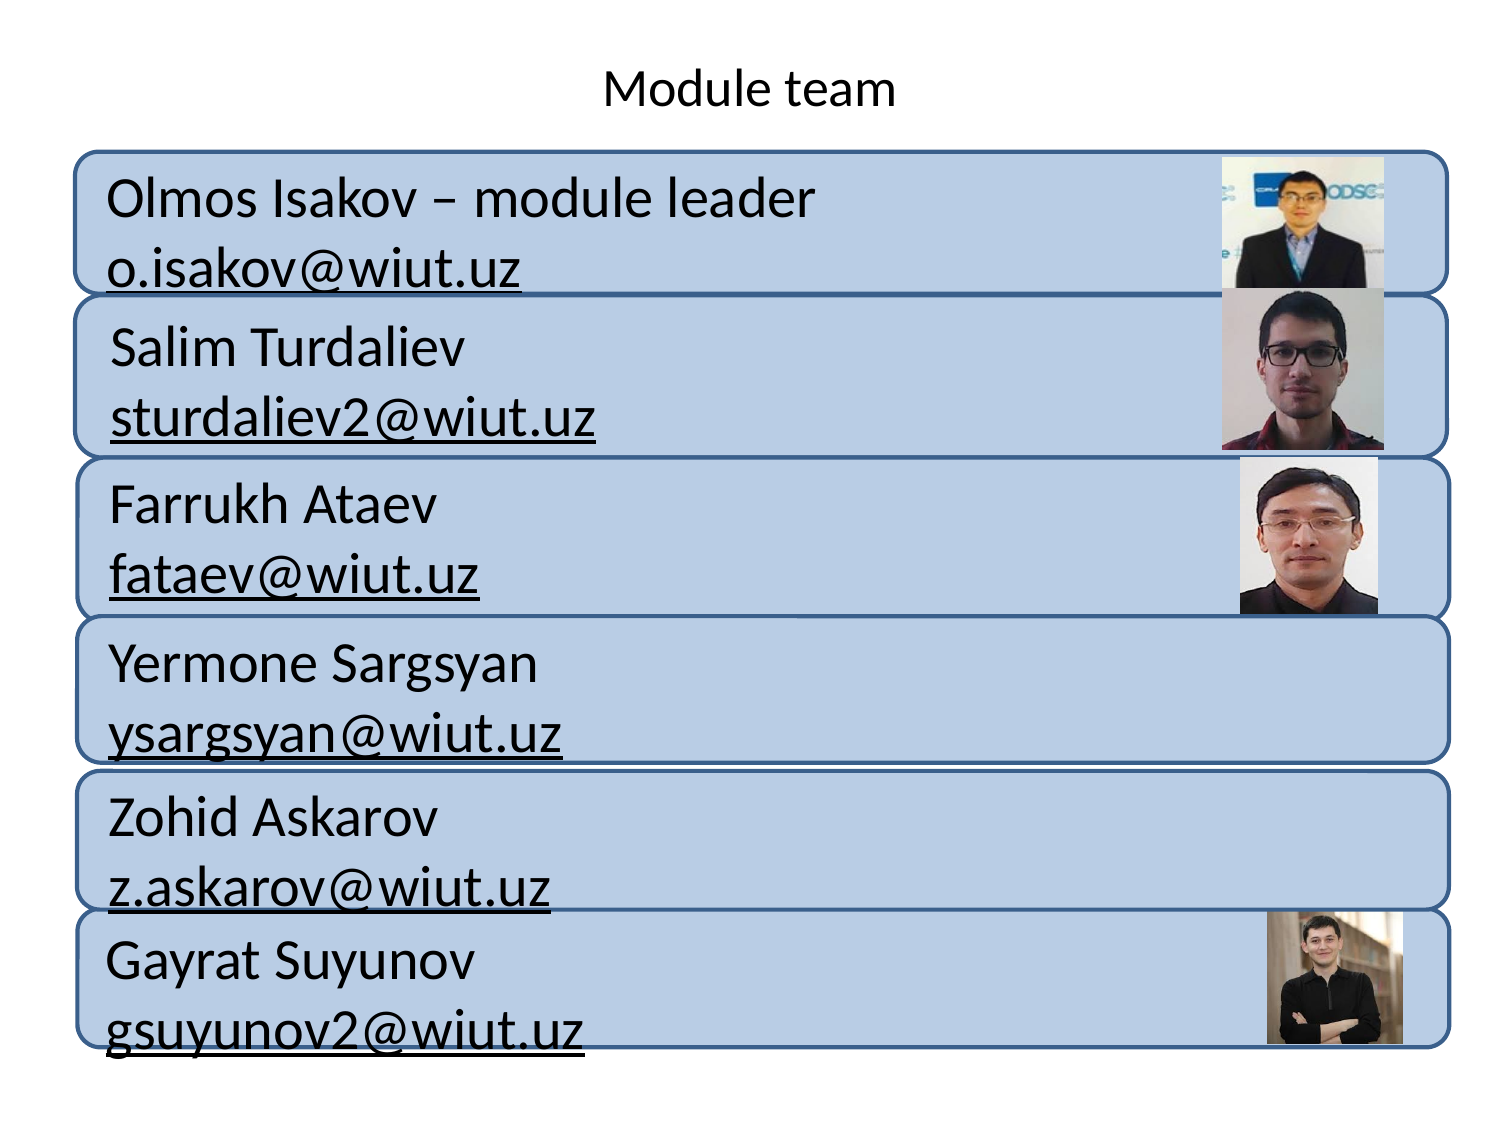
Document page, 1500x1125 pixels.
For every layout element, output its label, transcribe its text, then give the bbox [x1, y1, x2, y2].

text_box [74, 294, 1219, 458]
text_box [76, 770, 1450, 928]
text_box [77, 936, 1450, 1071]
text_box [1387, 294, 1448, 455]
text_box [76, 615, 1450, 763]
picture [1267, 928, 1403, 1045]
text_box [77, 457, 1236, 614]
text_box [1380, 457, 1450, 615]
picture [1222, 157, 1384, 450]
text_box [74, 151, 1448, 294]
picture [1240, 457, 1378, 615]
title Module team [75, 45, 1425, 126]
